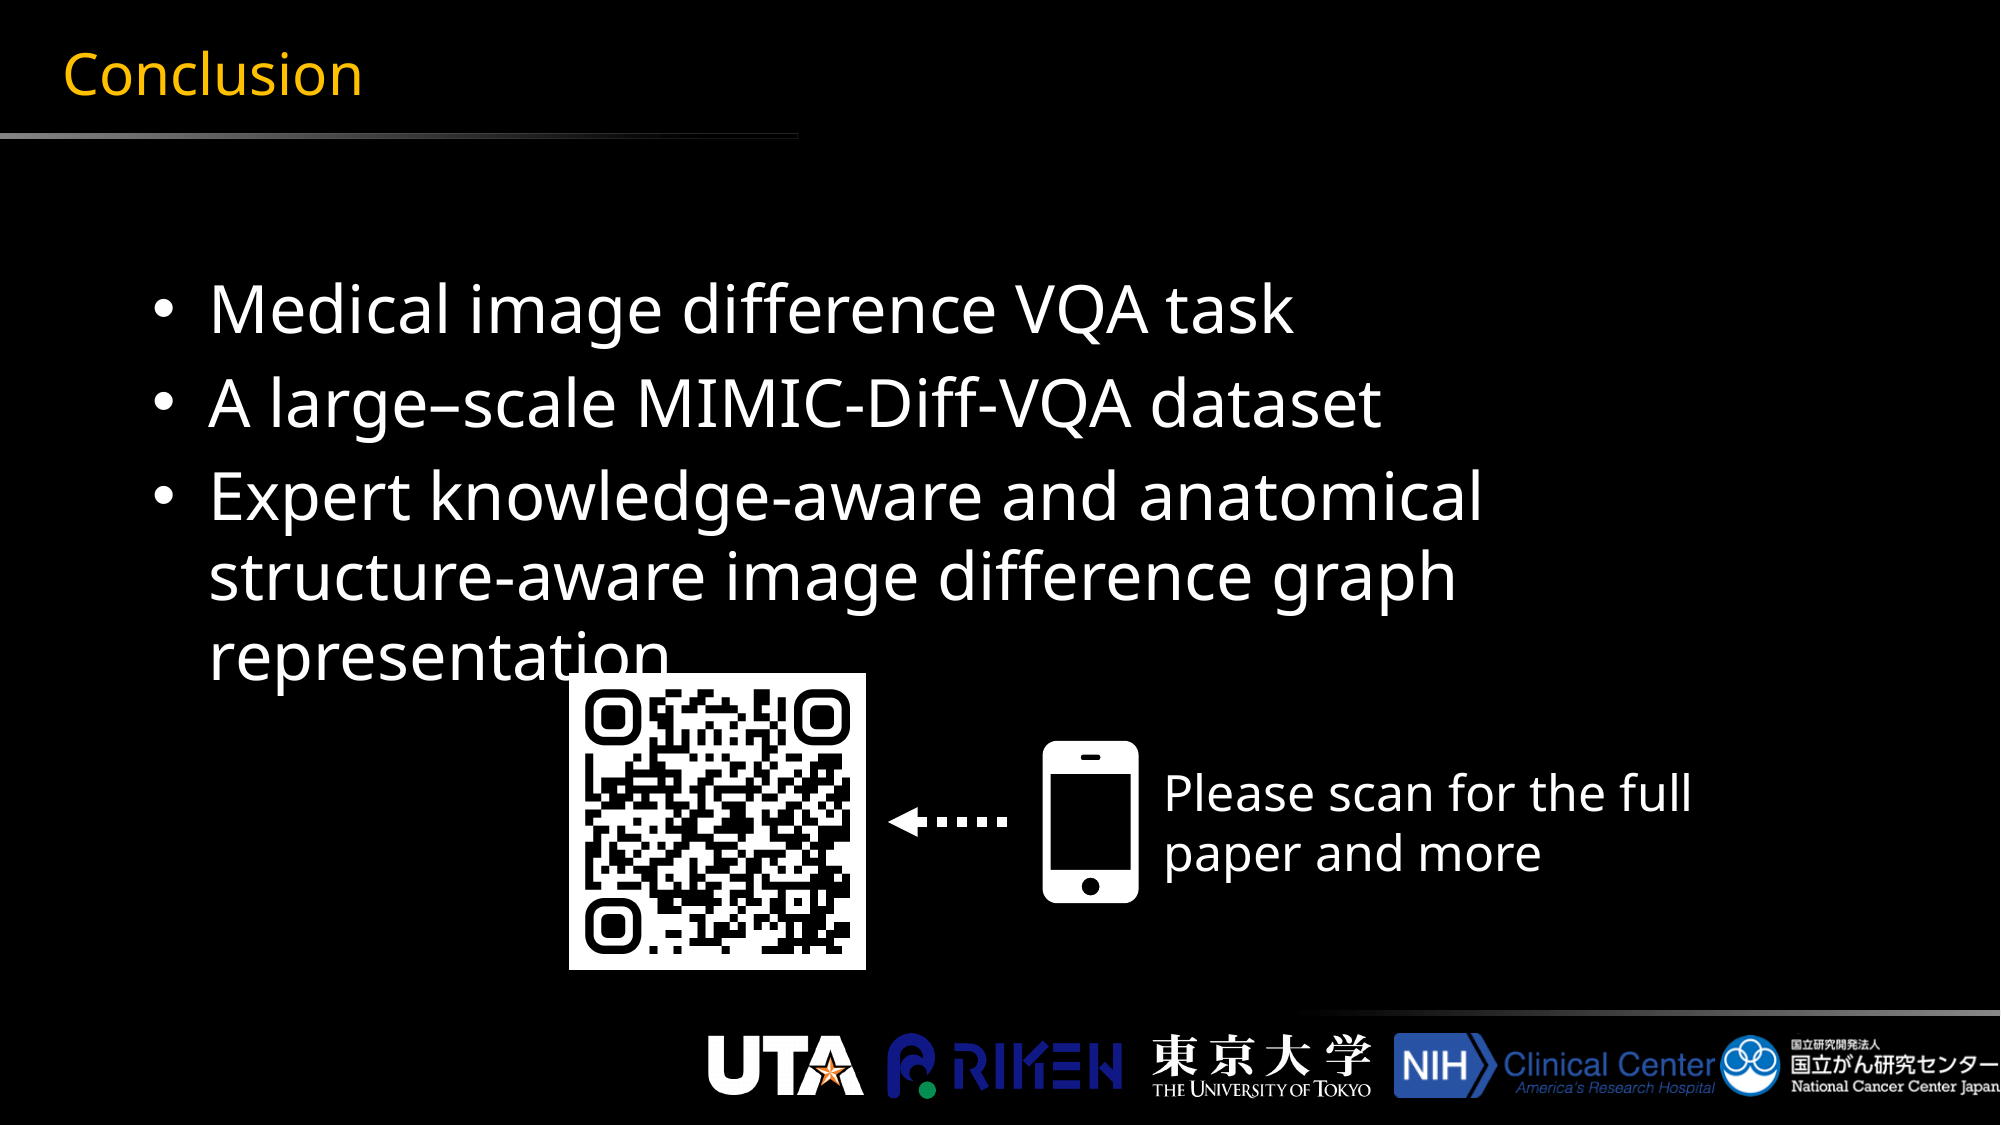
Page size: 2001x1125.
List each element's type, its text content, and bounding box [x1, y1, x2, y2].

list Medical image difference VQA task A large–scale MIMIC-Diff-VQA dataset Expert knowledge-aware and anatomical structure-aware image difference graph representation [137, 259, 1779, 1089]
title Conclusion [47, 0, 1942, 167]
picture [1779, 1010, 2001, 1016]
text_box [702, 1030, 2000, 1102]
picture [0, 134, 47, 138]
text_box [569, 673, 1838, 971]
